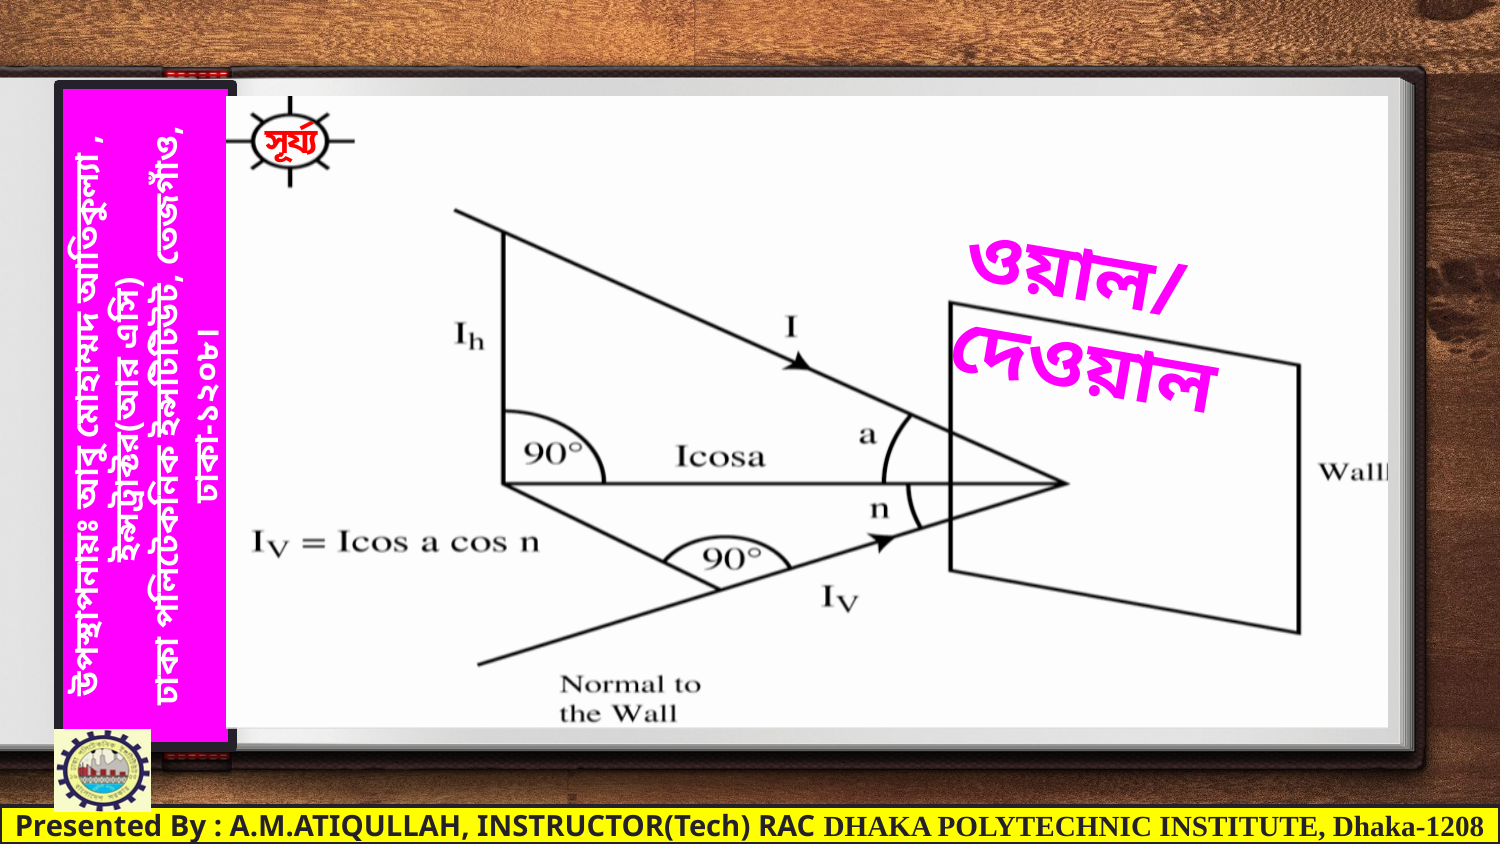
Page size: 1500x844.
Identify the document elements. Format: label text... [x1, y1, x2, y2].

picture [0, 0, 1500, 813]
text_box উপস্থাপনায়ঃ আবু মোহাম্মদ আতিকুল্যা , ইন্সট্রাক্টর(আর এসি) ঢাকা পলিটেকনিক ইন্সটিটিউট, তেজগাঁও, ঢাকা-১২০৮। [58, 84, 233, 747]
text_box Presented By : A.M.ATIQULLAH, INSTRUCTOR(Tech) RAC DHAKA POLYTECHNIC INSTITUTE, Dhaka-1208 [0, 804, 1500, 844]
